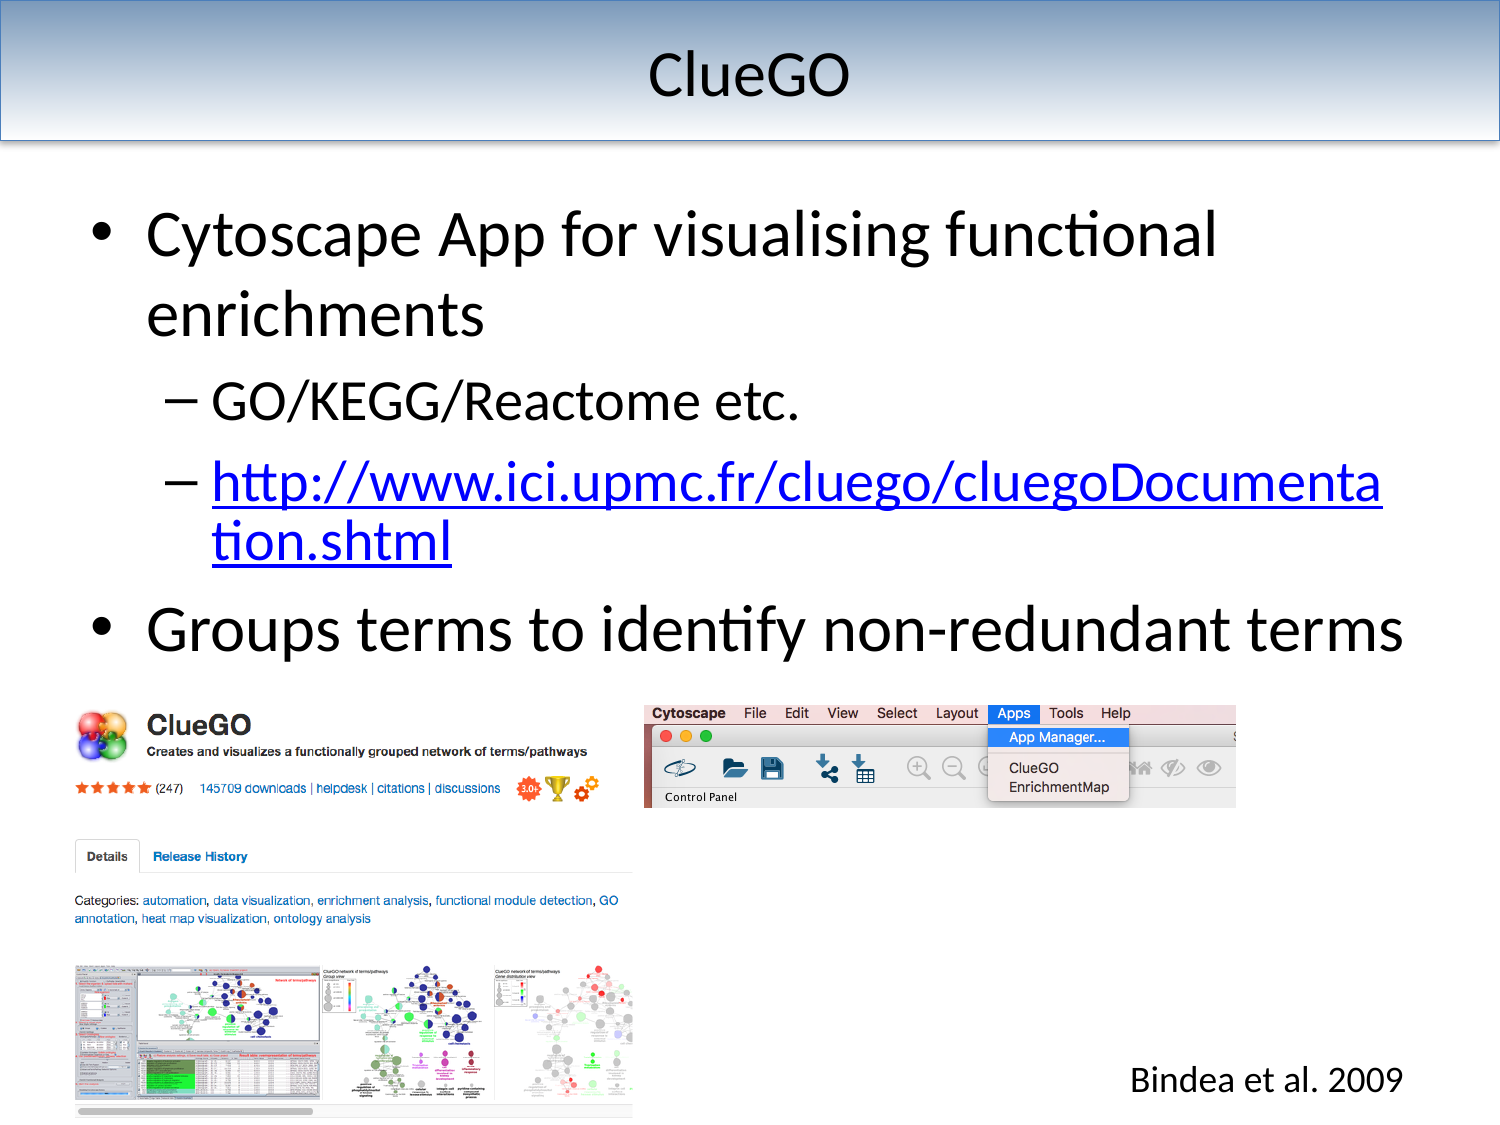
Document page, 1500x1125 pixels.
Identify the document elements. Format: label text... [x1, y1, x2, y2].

title ClueGO [75, 22, 1425, 118]
list Cytoscape App for visualising functional enrichments GO/KEGG/Reactome etc. http://www.ici.upmc.fr/cluego/cluegoDocumentation.shtml Groups terms to identify non-redundant terms [75, 182, 1425, 1043]
text_box Bindea et al. 2009 [1115, 1047, 1425, 1108]
picture [644, 705, 1236, 808]
picture [64, 705, 641, 1120]
